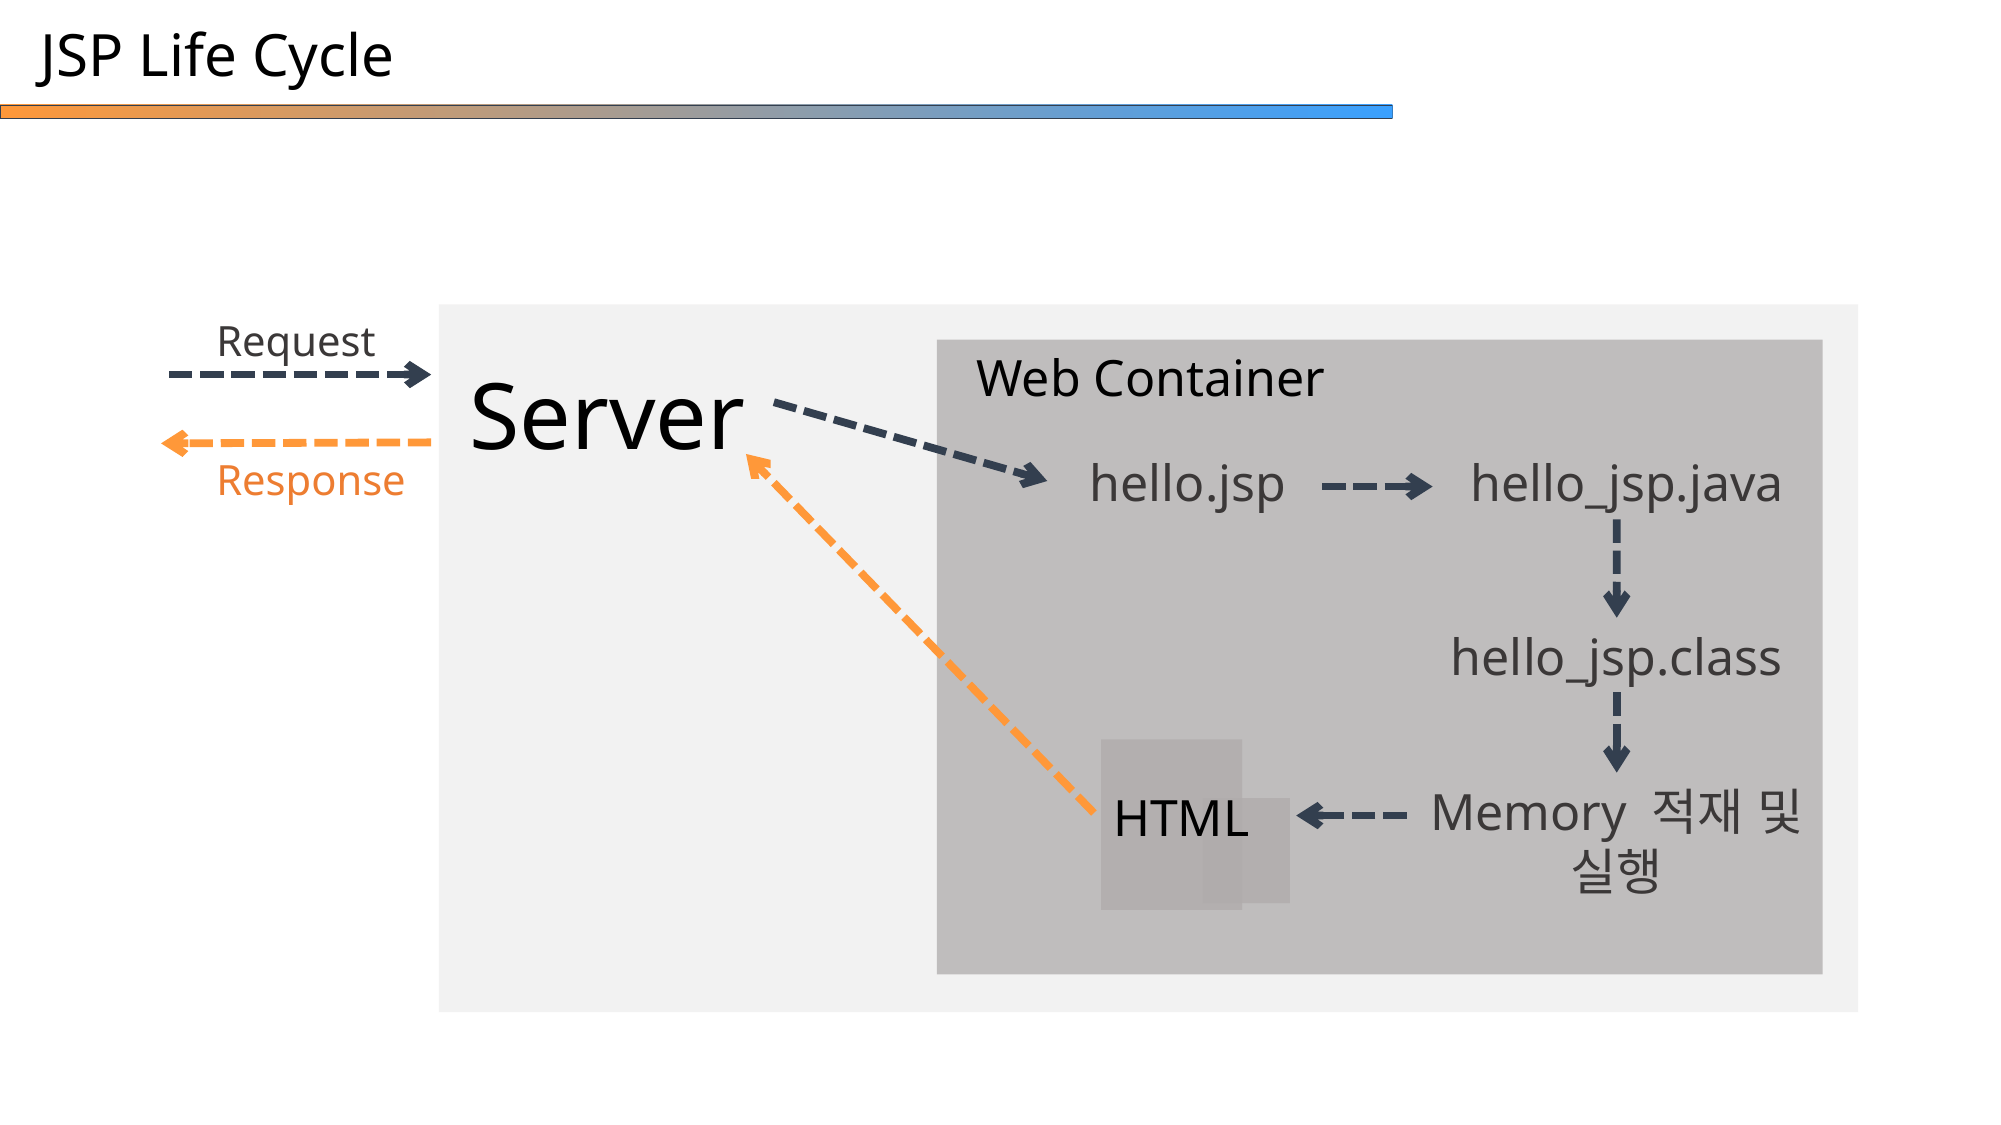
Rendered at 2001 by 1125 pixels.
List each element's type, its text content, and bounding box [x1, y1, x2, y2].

text_box Server [438, 350, 776, 475]
text_box [438, 303, 1859, 1013]
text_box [746, 453, 1094, 813]
text_box JSP Life Cycle [25, 10, 905, 95]
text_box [773, 402, 1048, 453]
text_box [169, 306, 432, 375]
text_box [38, 104, 1393, 119]
text_box hello_jsp.class [1404, 617, 1829, 693]
text_box Web Container [961, 339, 1341, 414]
text_box hello.jsp [1048, 443, 1329, 519]
text_box hello_jsp.java [1411, 443, 1844, 519]
text_box Memory 적재 및 실행 [1404, 772, 1829, 908]
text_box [161, 442, 432, 512]
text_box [1097, 739, 1290, 910]
